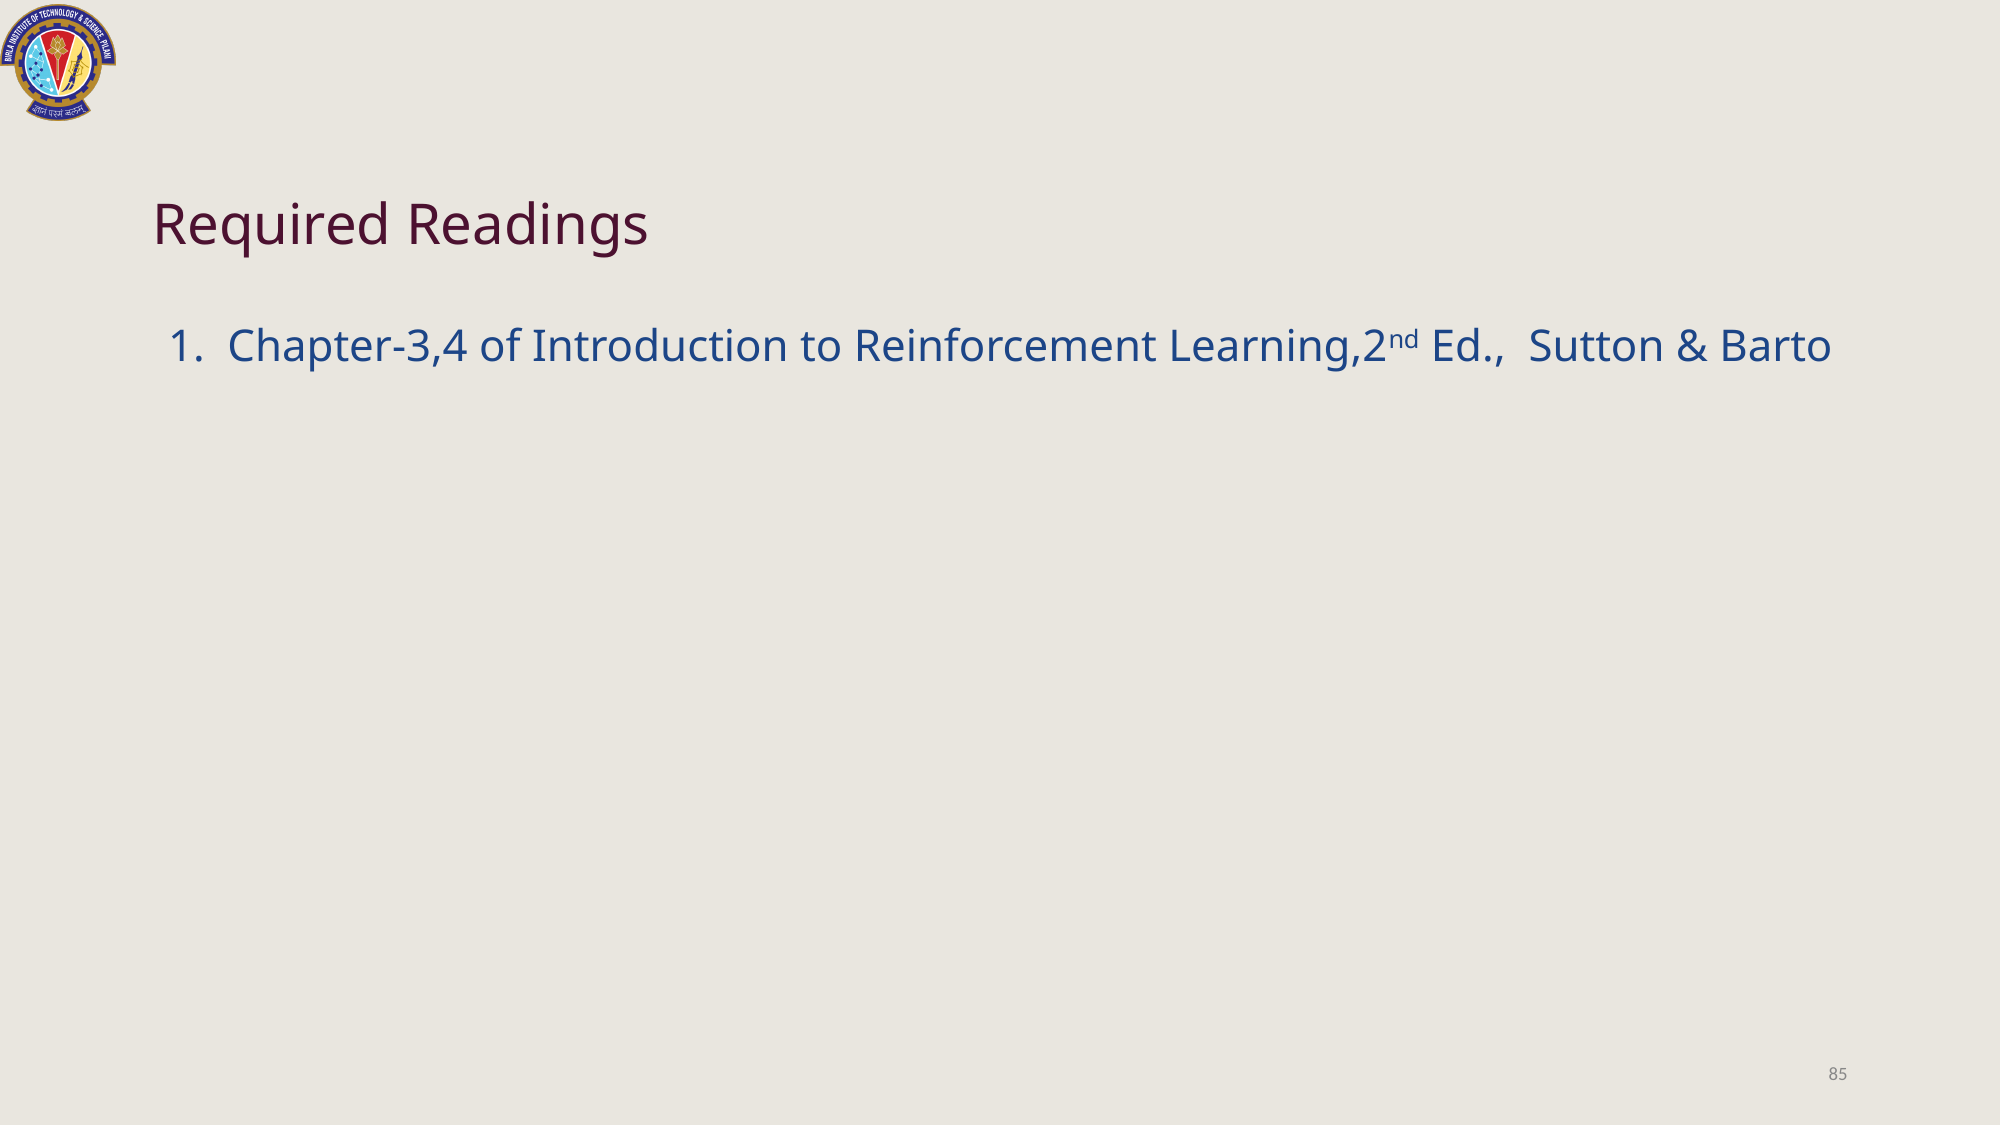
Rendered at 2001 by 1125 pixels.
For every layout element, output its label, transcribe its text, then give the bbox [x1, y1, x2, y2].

title Required Readings [137, 172, 1863, 265]
list Chapter-3,4 of Introduction to Reinforcement Learning,2nd Ed., Sutton & Barto [137, 310, 1863, 457]
slide_number 85 [1412, 1042, 1863, 1103]
picture [0, 4, 116, 121]
